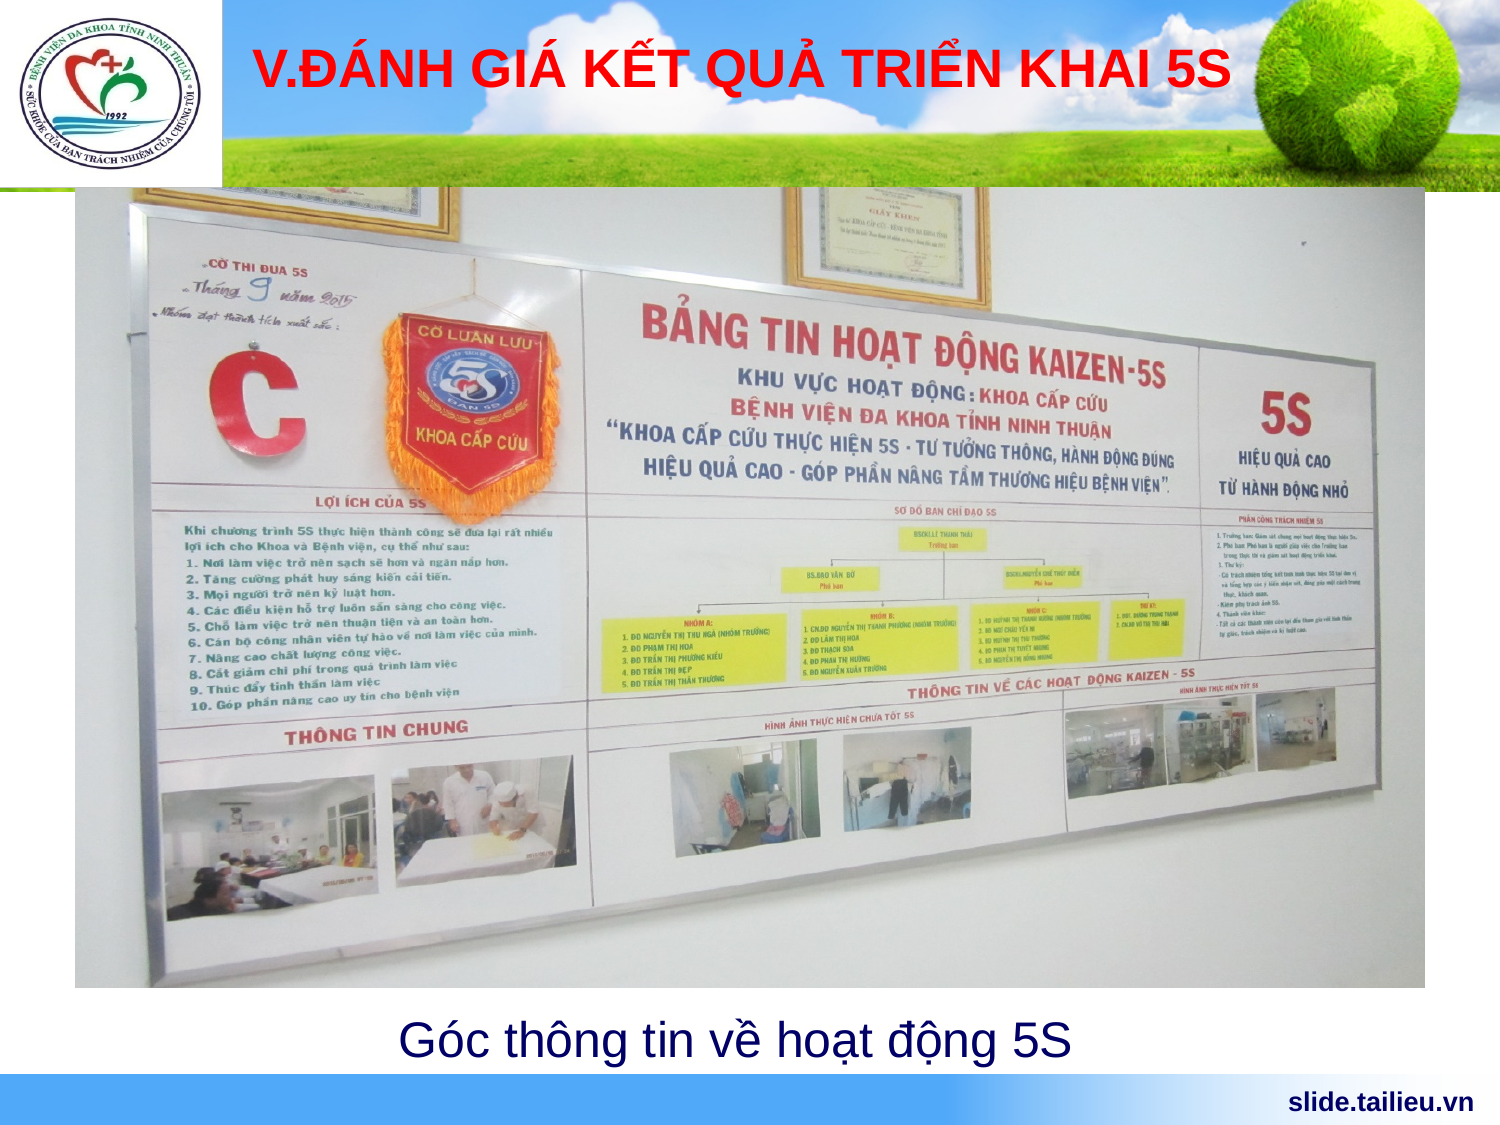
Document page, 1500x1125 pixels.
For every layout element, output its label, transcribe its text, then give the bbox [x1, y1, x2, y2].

title V.ĐÁNH GIÁ KẾT QUẢ TRIỂN KHAI 5S [228, 20, 1350, 113]
picture [0, 0, 1500, 192]
text_box Góc thông tin về hoạt động 5S [222, 999, 1250, 1075]
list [74, 187, 1426, 988]
